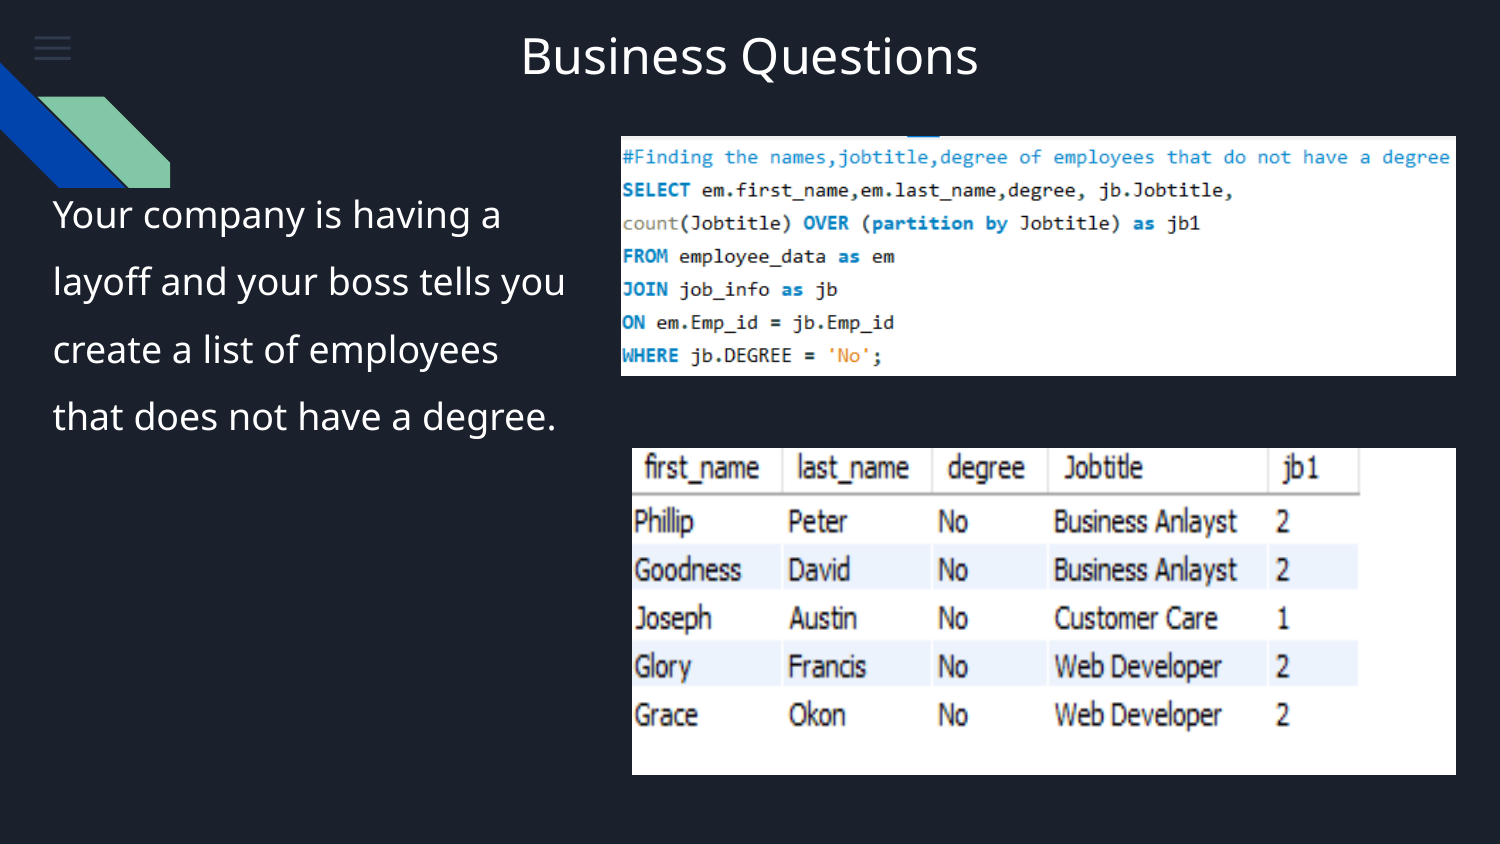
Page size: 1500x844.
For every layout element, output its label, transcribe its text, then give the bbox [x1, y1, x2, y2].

picture [620, 136, 1456, 377]
picture [632, 448, 1456, 775]
title Business Questions [96, 9, 1404, 152]
text_box Your company is having a layoff and your boss tells you create a list of employees that does not have a degree. [37, 153, 594, 766]
